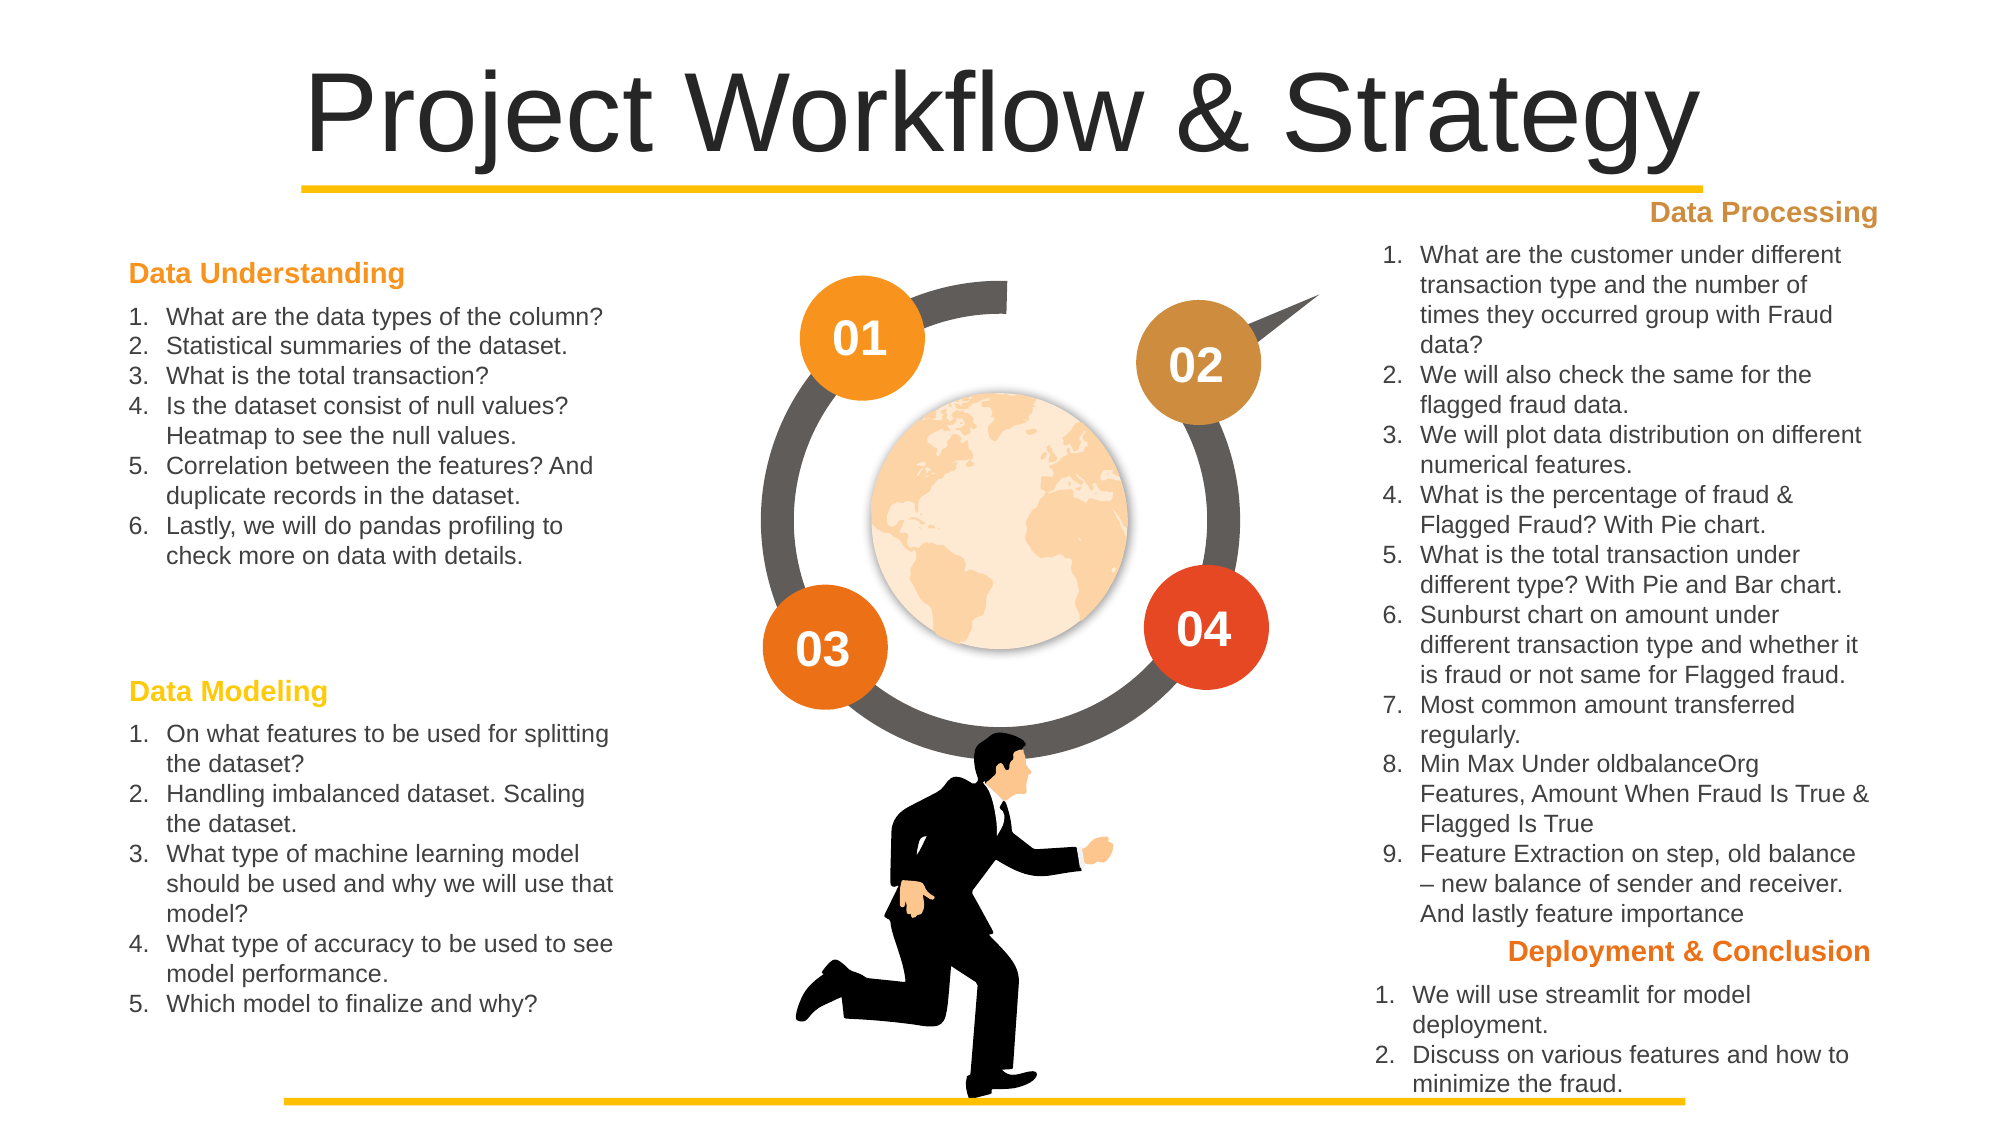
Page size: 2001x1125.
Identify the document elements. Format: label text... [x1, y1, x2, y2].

text_box [848, 660, 1177, 755]
text_box [759, 374, 836, 607]
text_box 03 [780, 609, 866, 685]
text_box [1249, 293, 1321, 342]
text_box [113, 247, 640, 581]
text_box [798, 274, 926, 402]
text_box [870, 392, 1128, 650]
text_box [1367, 186, 1894, 1005]
text_box [761, 583, 889, 711]
text_box [283, 1097, 1360, 1106]
text_box 04 [1161, 589, 1247, 665]
list Project Workflow & Strategy [53, 55, 1952, 175]
text_box 02 [1153, 324, 1239, 400]
text_box [300, 184, 1704, 194]
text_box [114, 665, 640, 1029]
text_box [1135, 298, 1263, 427]
text_box [1142, 563, 1271, 691]
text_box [775, 755, 1131, 1100]
text_box 01 [817, 298, 903, 374]
text_box [1182, 423, 1242, 571]
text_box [1360, 925, 1886, 1108]
text_box [911, 279, 1009, 329]
